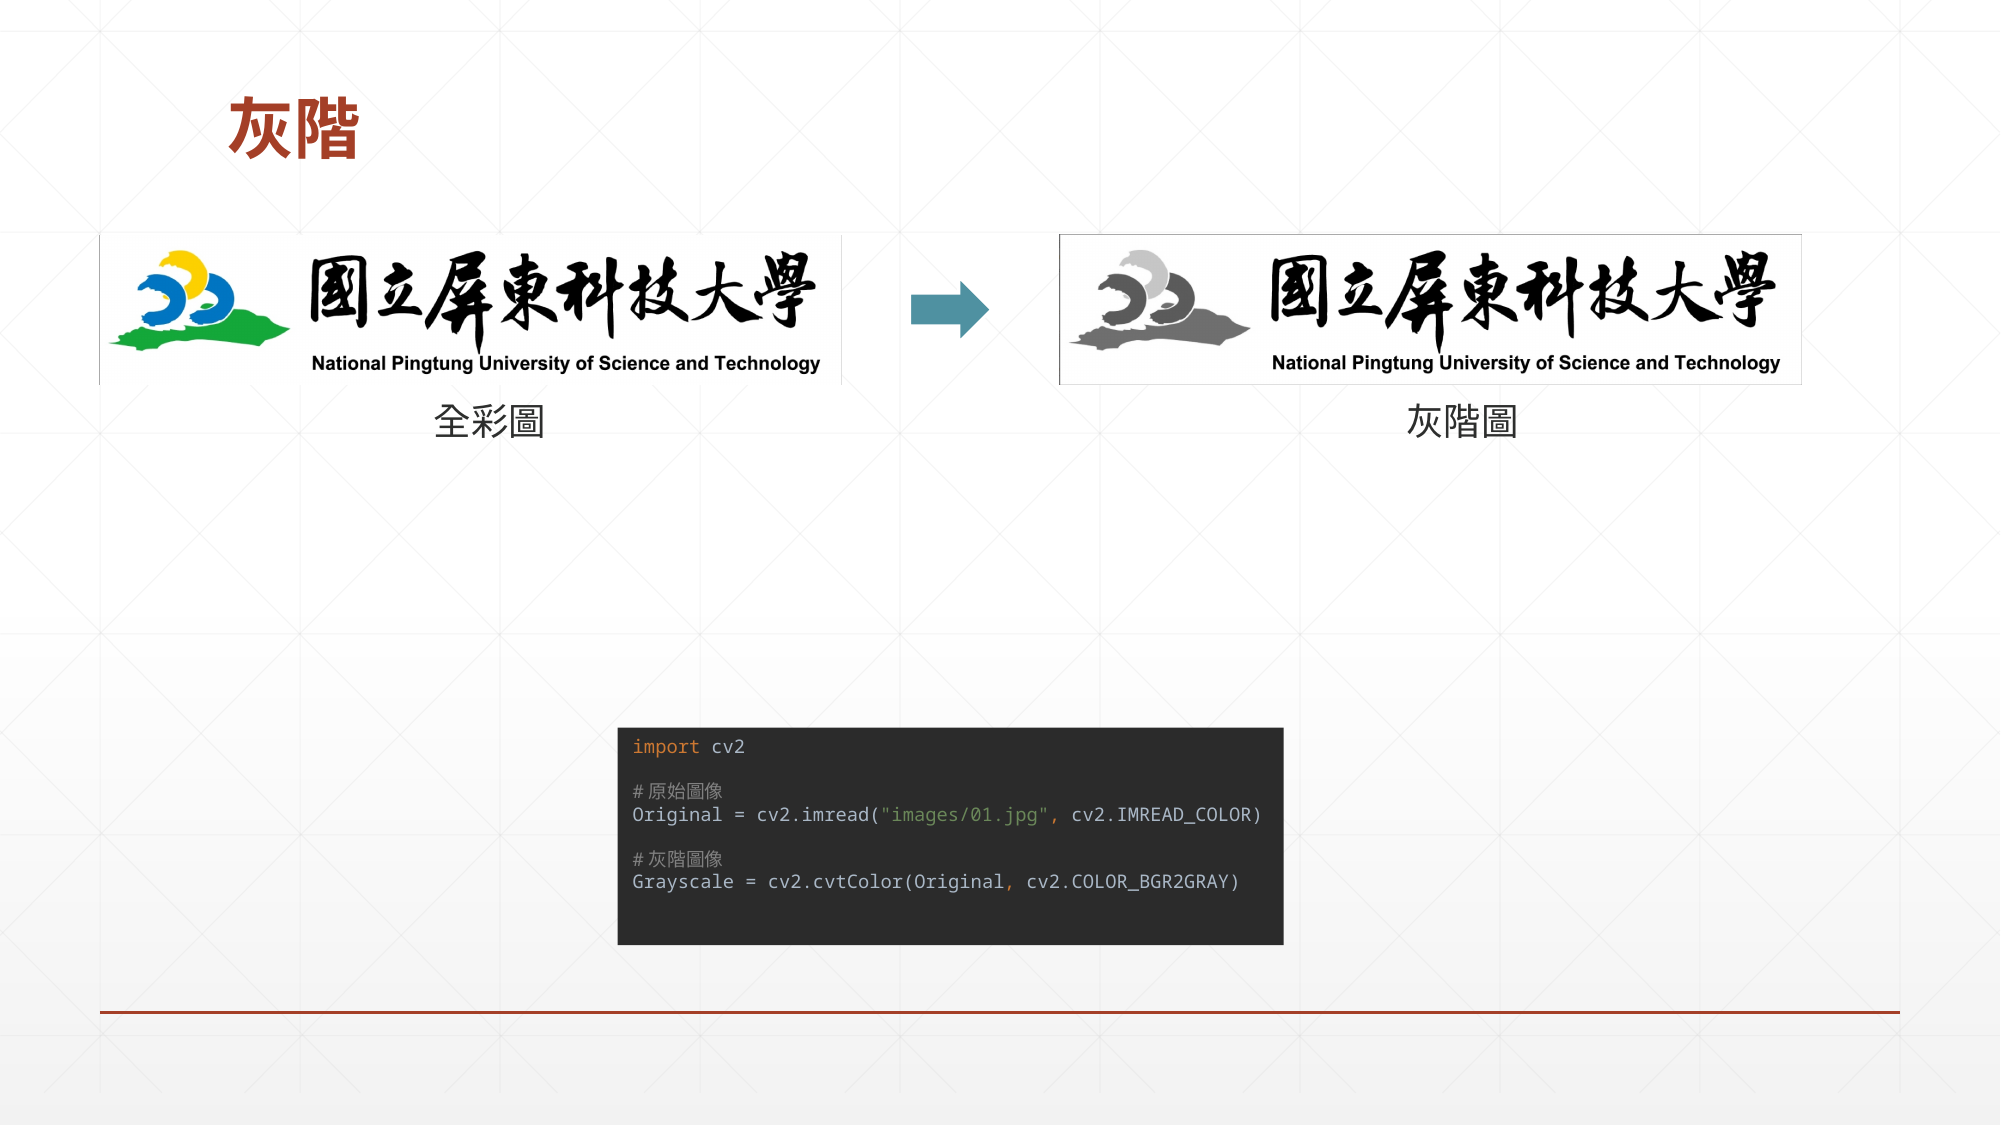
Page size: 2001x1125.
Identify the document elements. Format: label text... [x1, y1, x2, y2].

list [99, 235, 842, 385]
text_box [908, 272, 994, 347]
title 灰階 [212, 82, 1788, 175]
text_box 灰階圖 [1334, 390, 1591, 450]
picture [1059, 234, 1802, 385]
text_box import cv2 #原始圖像 Original = cv2.imread("images/01.jpg", cv2.IMREAD_COLOR) #灰階圖像 Grayscale = cv2.cvtColor(Original, cv2.COLOR_BGR2GRAY) [617, 727, 1284, 946]
text_box 全彩圖 [362, 390, 618, 450]
